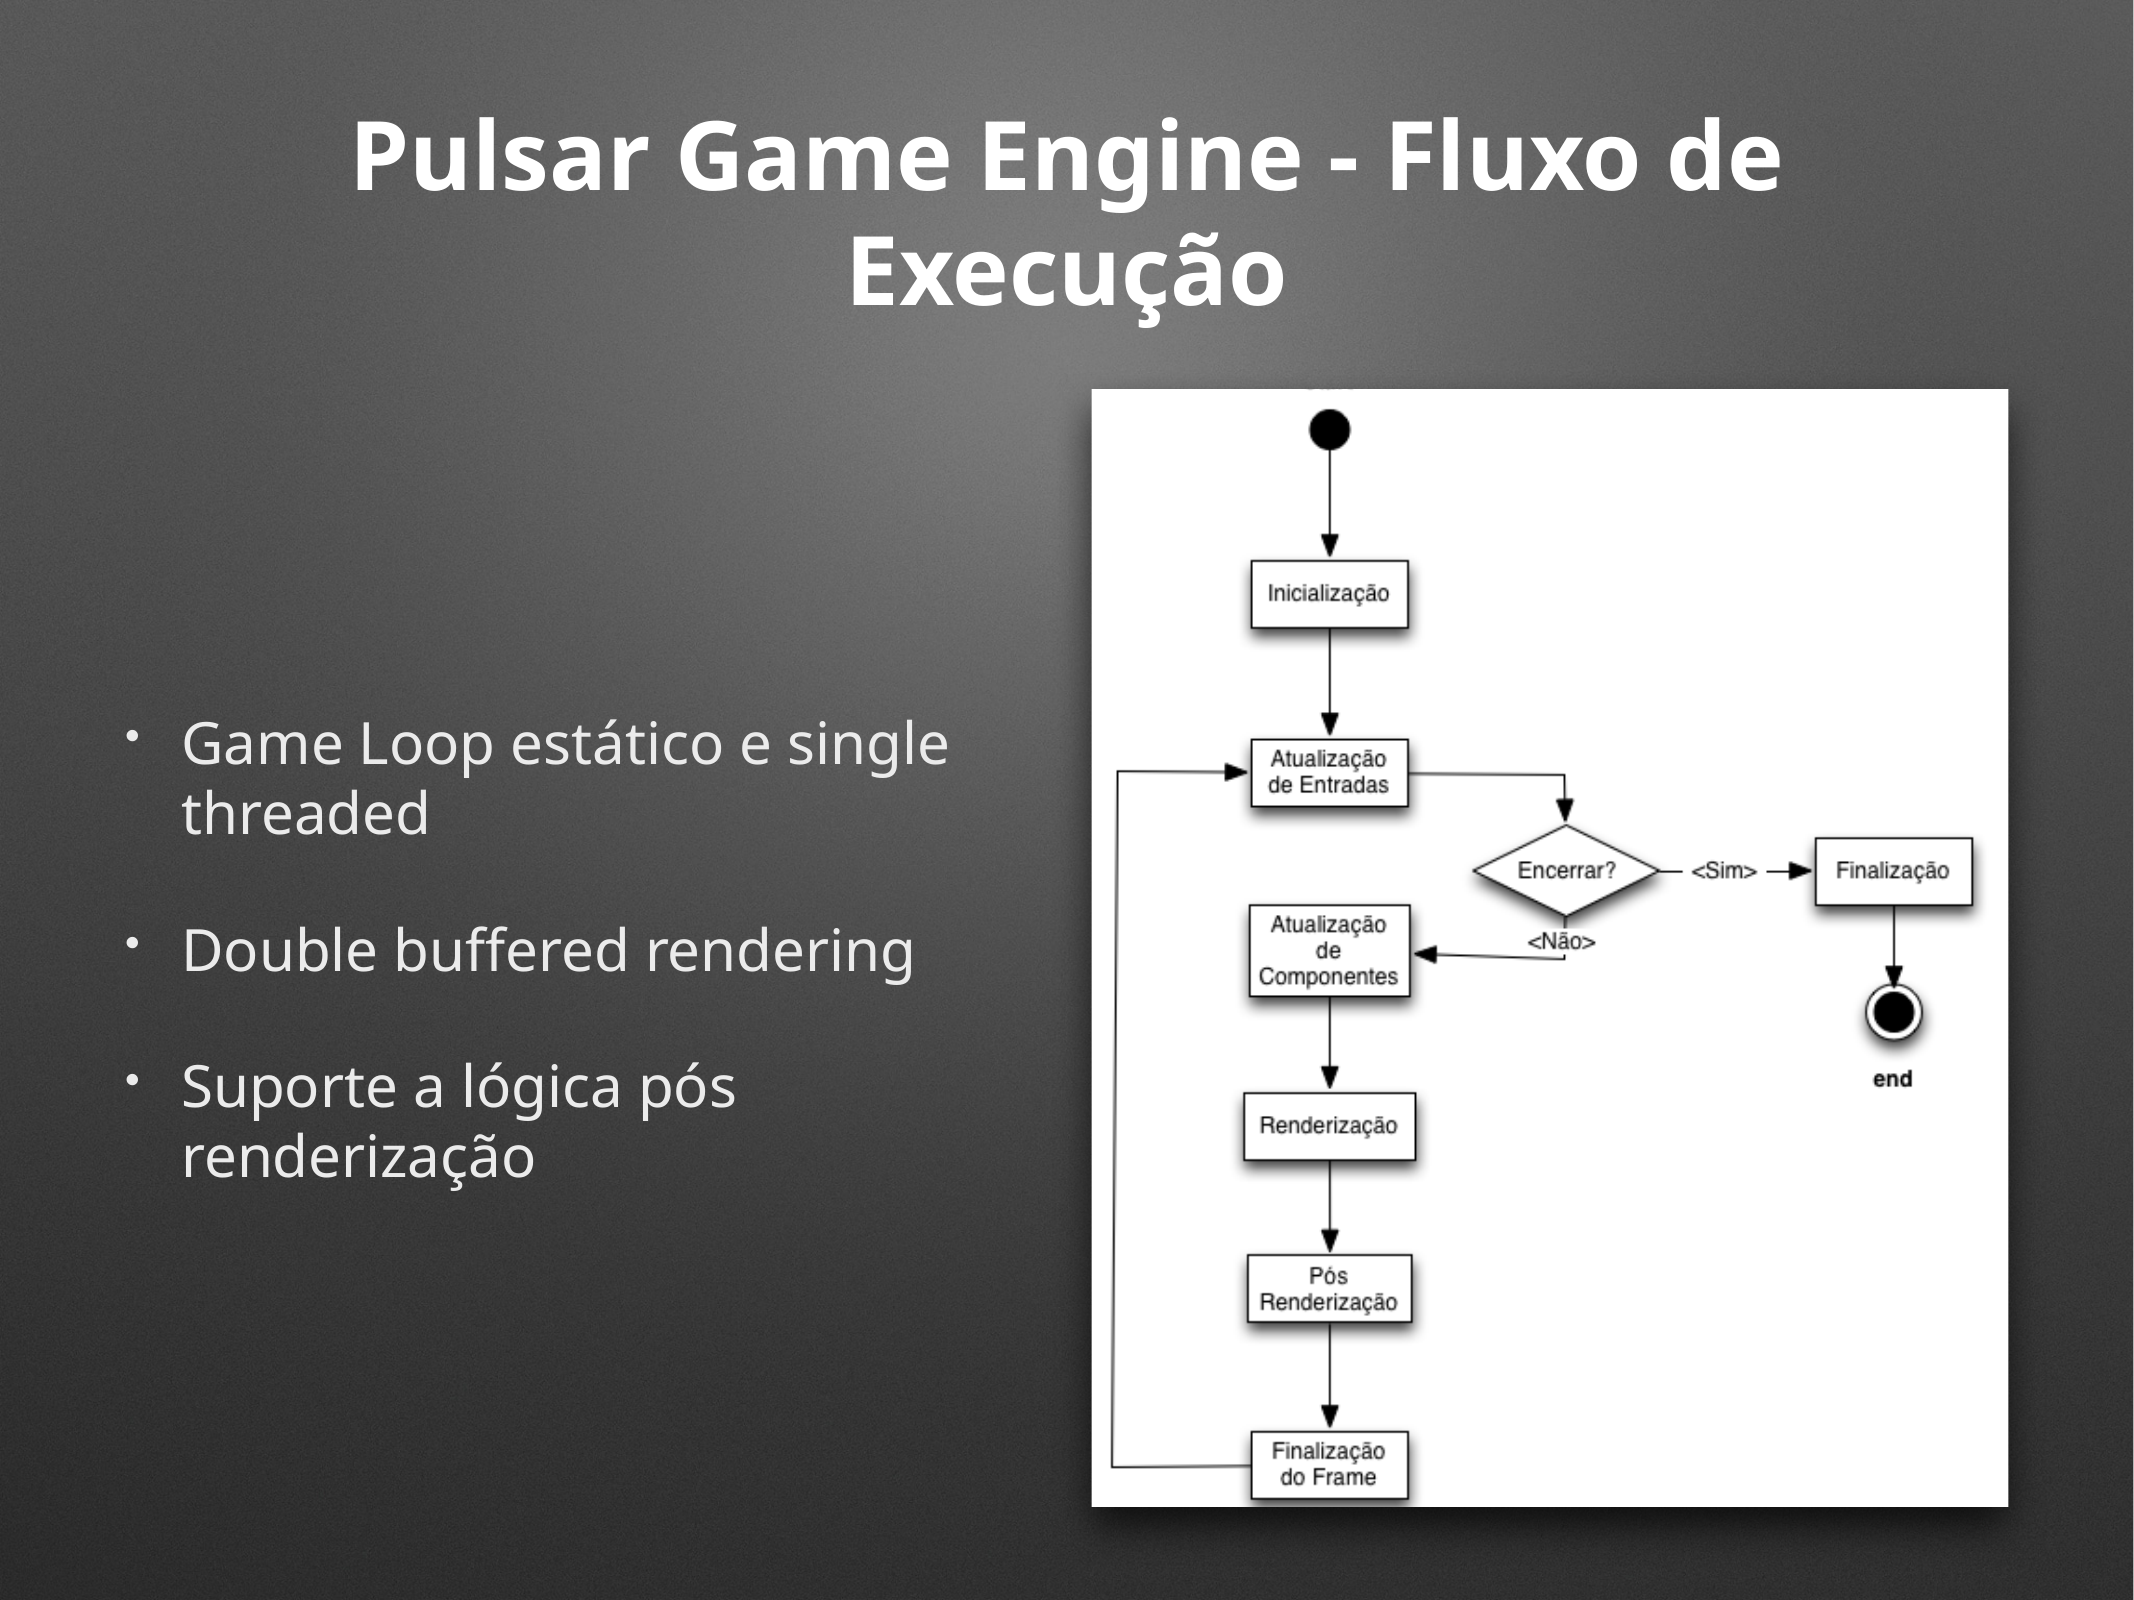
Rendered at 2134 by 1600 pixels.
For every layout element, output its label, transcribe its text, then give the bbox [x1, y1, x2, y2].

list Game Loop estático e single threaded Double buffered rendering Suporte a lógica pós renderização [124, 389, 1009, 1507]
picture [0, 0, 2134, 1600]
title Pulsar Game Engine - Fluxo de Execução [124, 32, 2009, 386]
